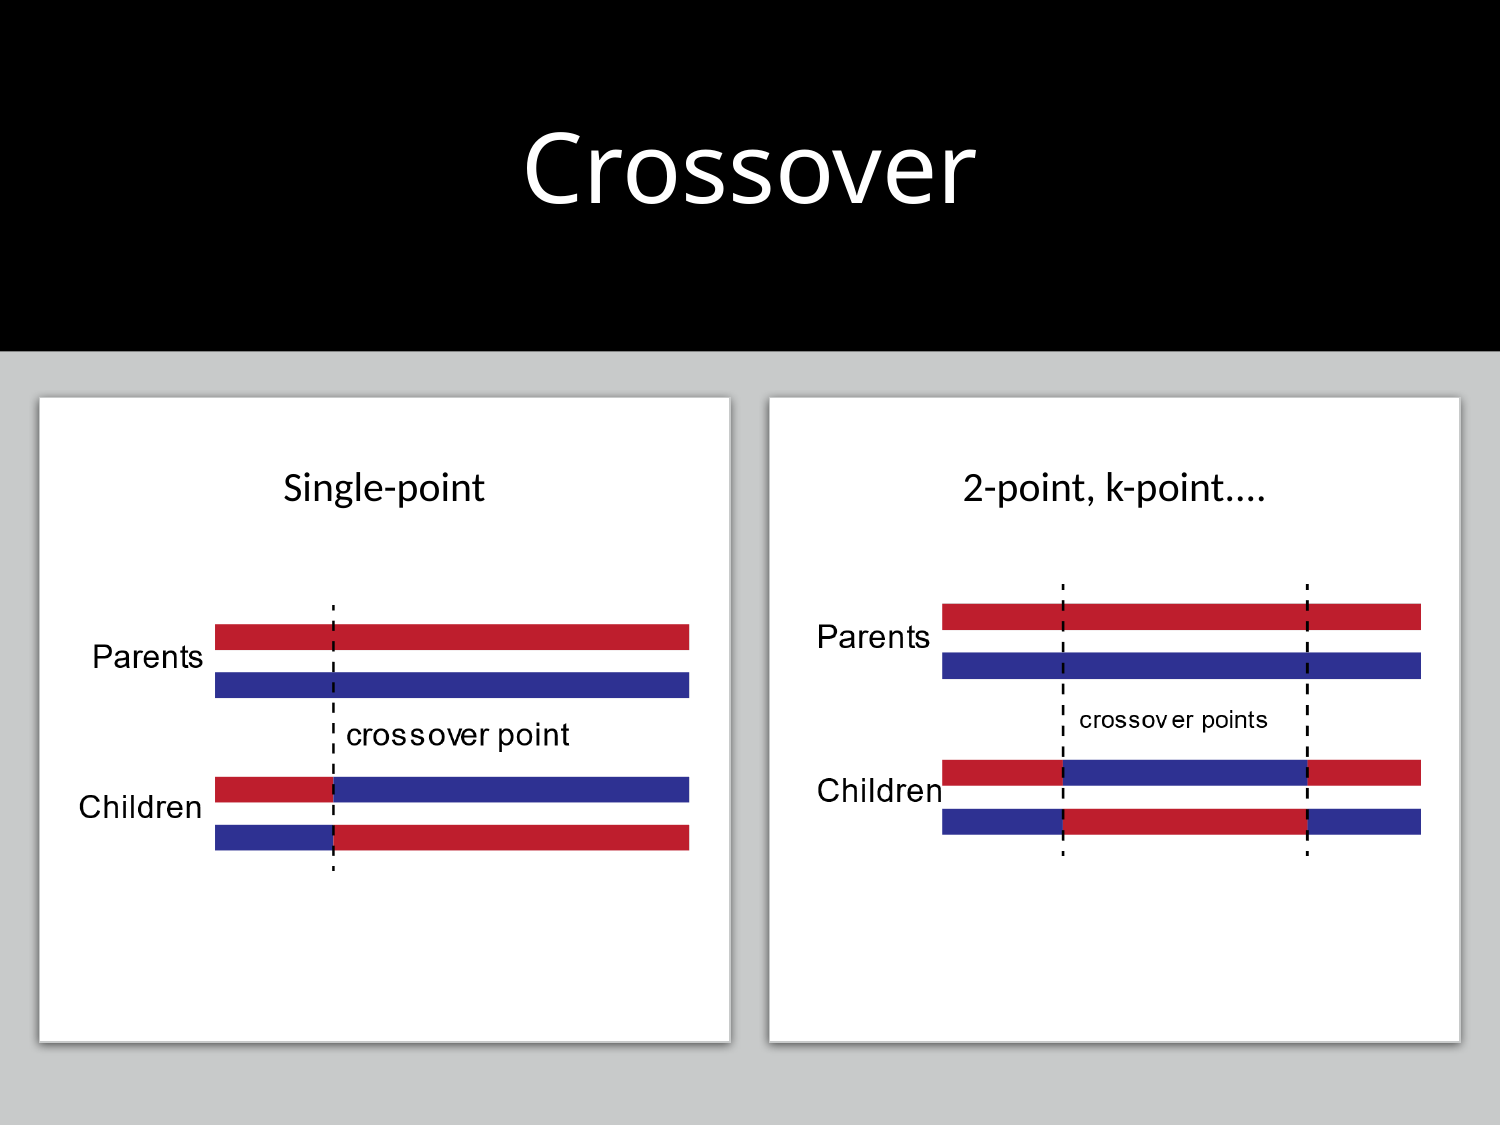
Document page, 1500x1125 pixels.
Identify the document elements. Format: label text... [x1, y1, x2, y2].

picture [808, 584, 1421, 856]
text_box [769, 396, 1461, 1043]
title Crossover [121, 55, 1379, 233]
text_box Single-point [227, 452, 542, 517]
text_box [39, 396, 731, 1043]
text_box [0, 350, 1500, 1125]
picture [78, 605, 691, 871]
text_box 2-point, k-point.... [938, 452, 1292, 517]
